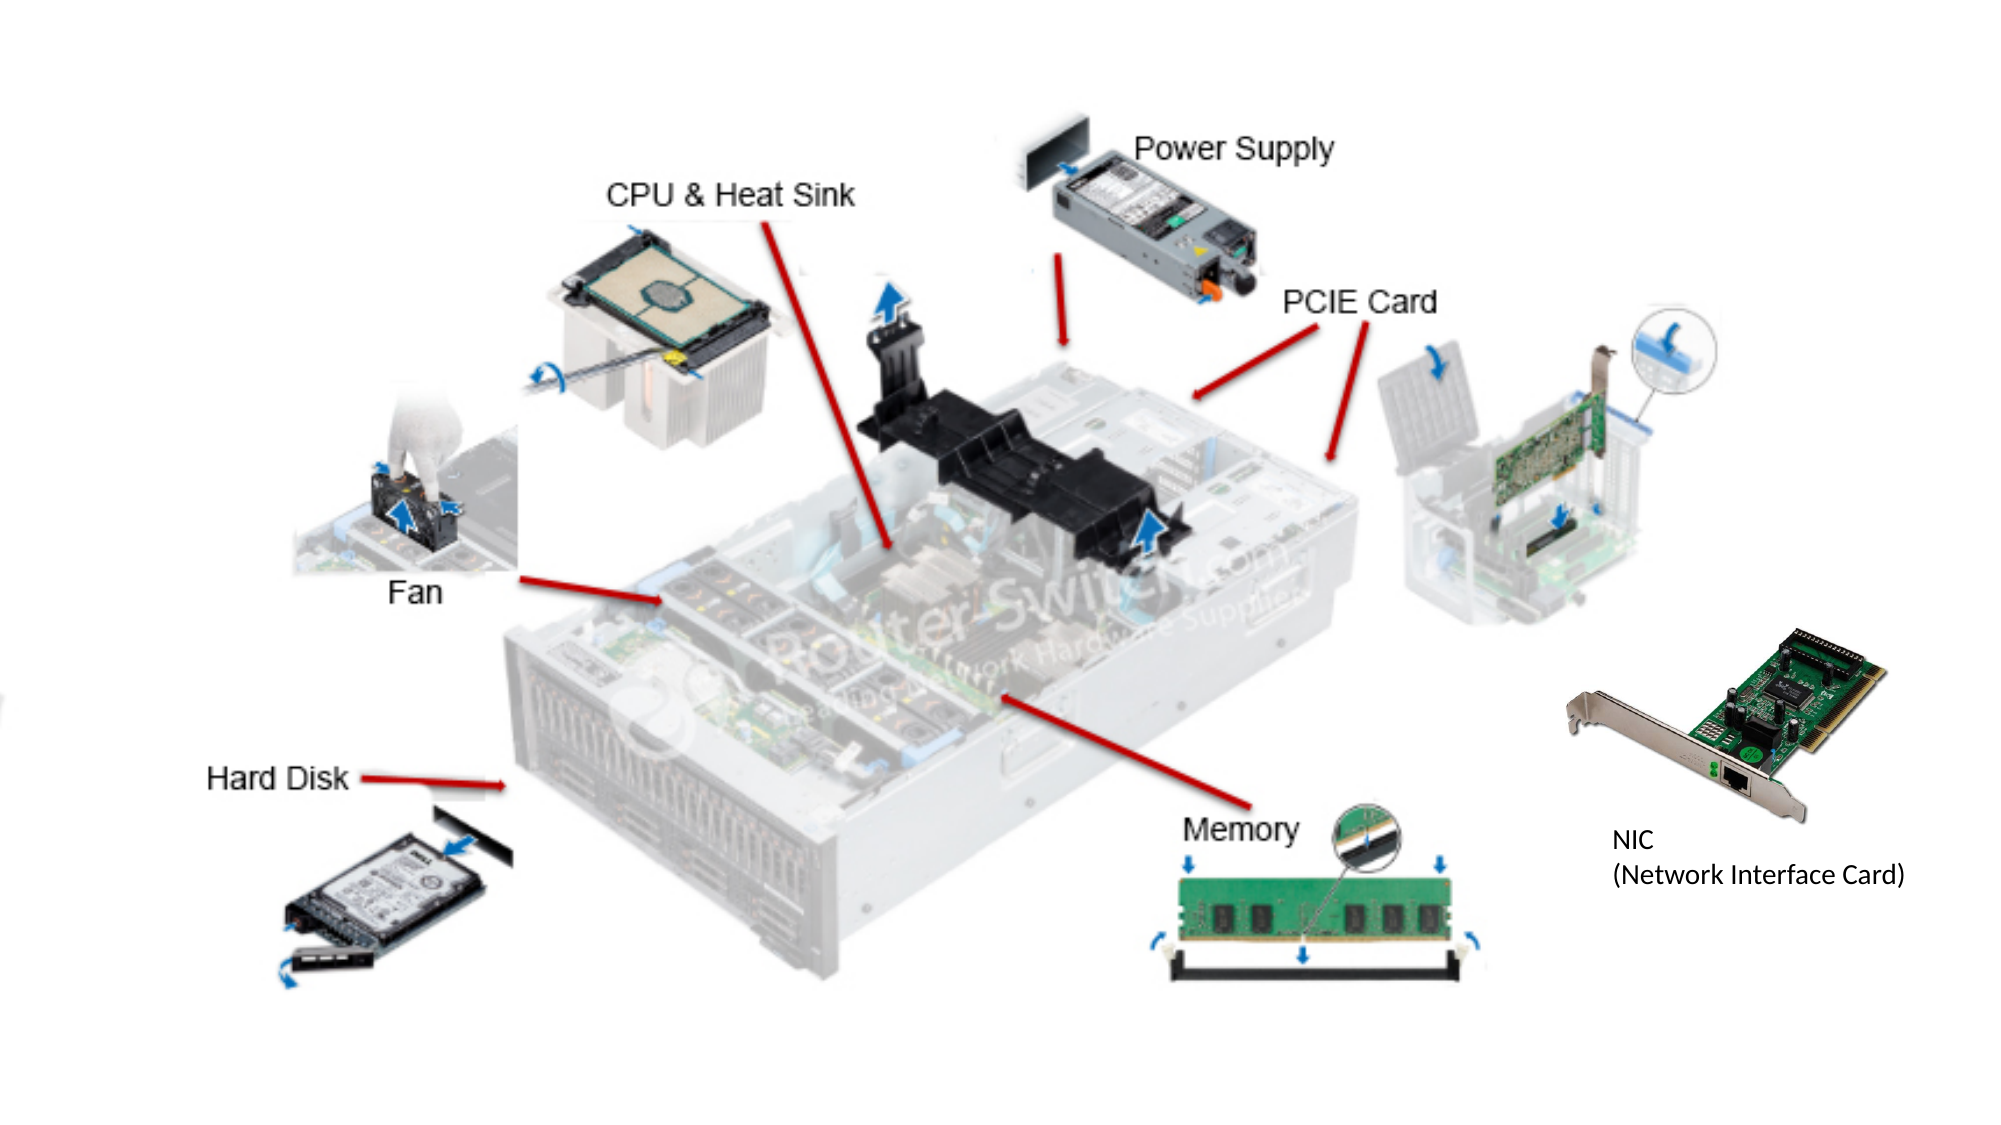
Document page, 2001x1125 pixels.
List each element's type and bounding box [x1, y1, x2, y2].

picture [0, 79, 1997, 1046]
